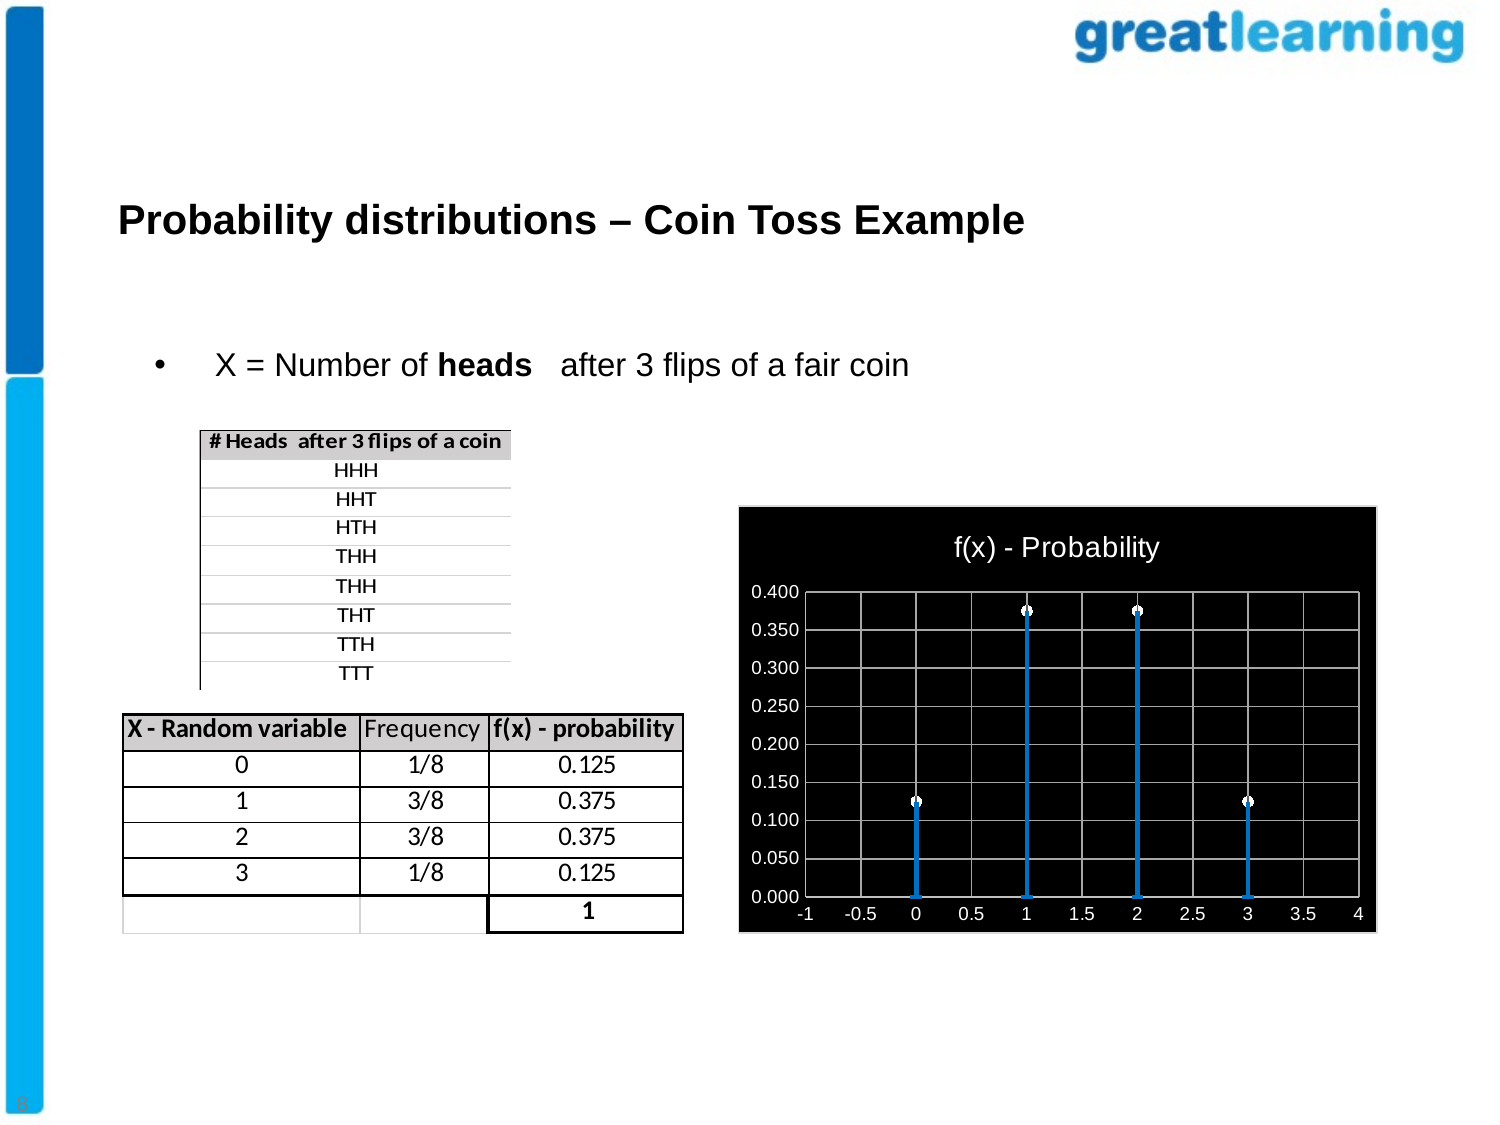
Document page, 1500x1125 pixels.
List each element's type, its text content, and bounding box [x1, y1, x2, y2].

picture [0, 0, 1500, 1125]
chart [737, 504, 1379, 935]
list X = Number of heads after 3 flips of a fair coin [122, 328, 1416, 399]
title Probability distributions – Coin Toss Example [103, 185, 1397, 278]
